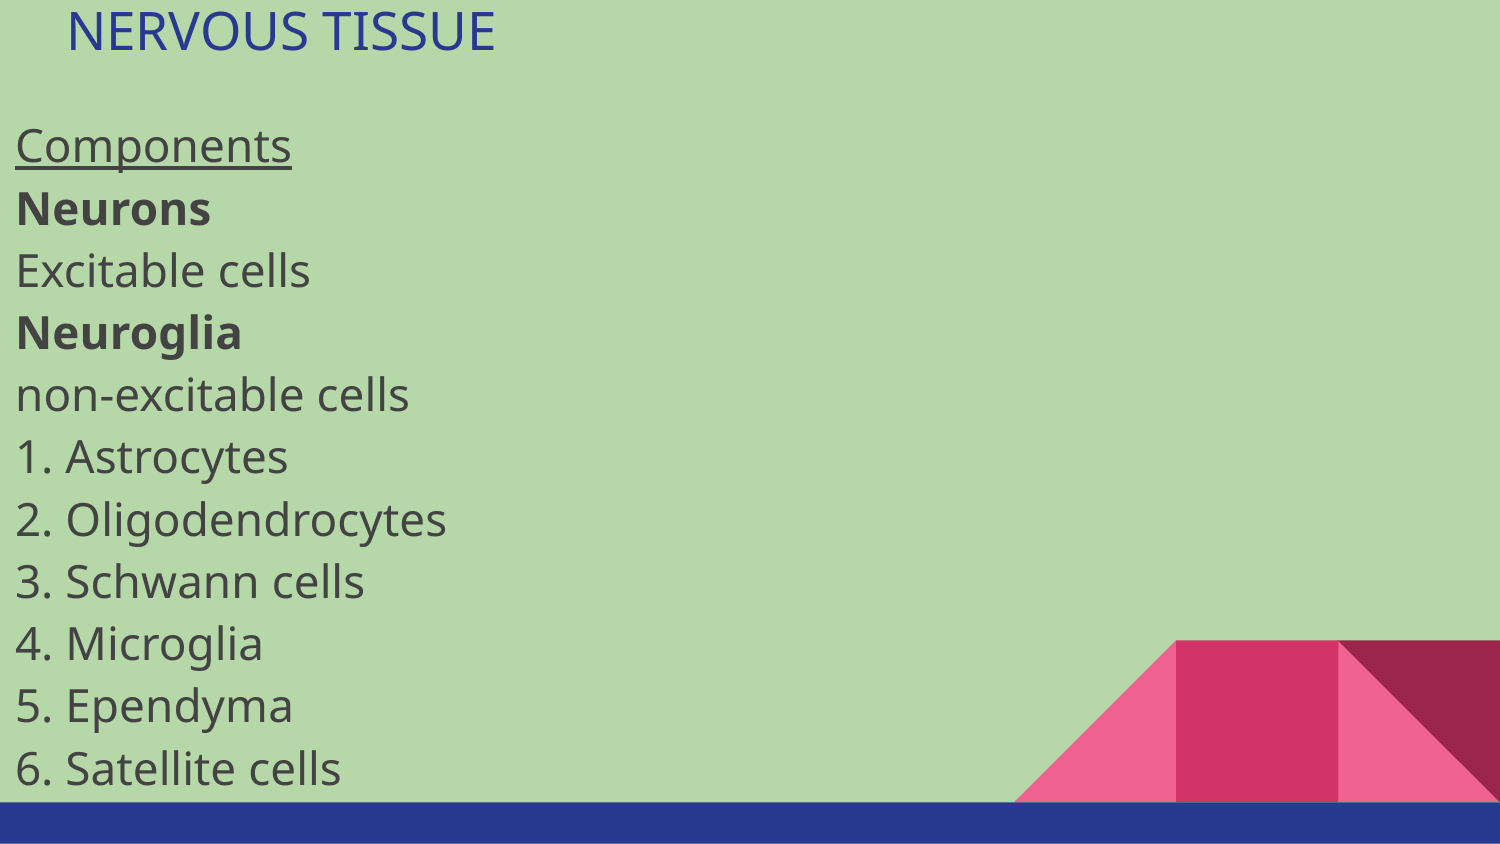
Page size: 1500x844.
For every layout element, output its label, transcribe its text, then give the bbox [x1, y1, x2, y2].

list Components Neurons Excitable cells Neuroglia non-excitable cells 1. Astrocytes 2. Oligodendrocytes 3. Schwann cells 4. Microglia 5. Ependyma 6. Satellite cells [0, 101, 1439, 812]
title NERVOUS TISSUE [51, 0, 1449, 77]
